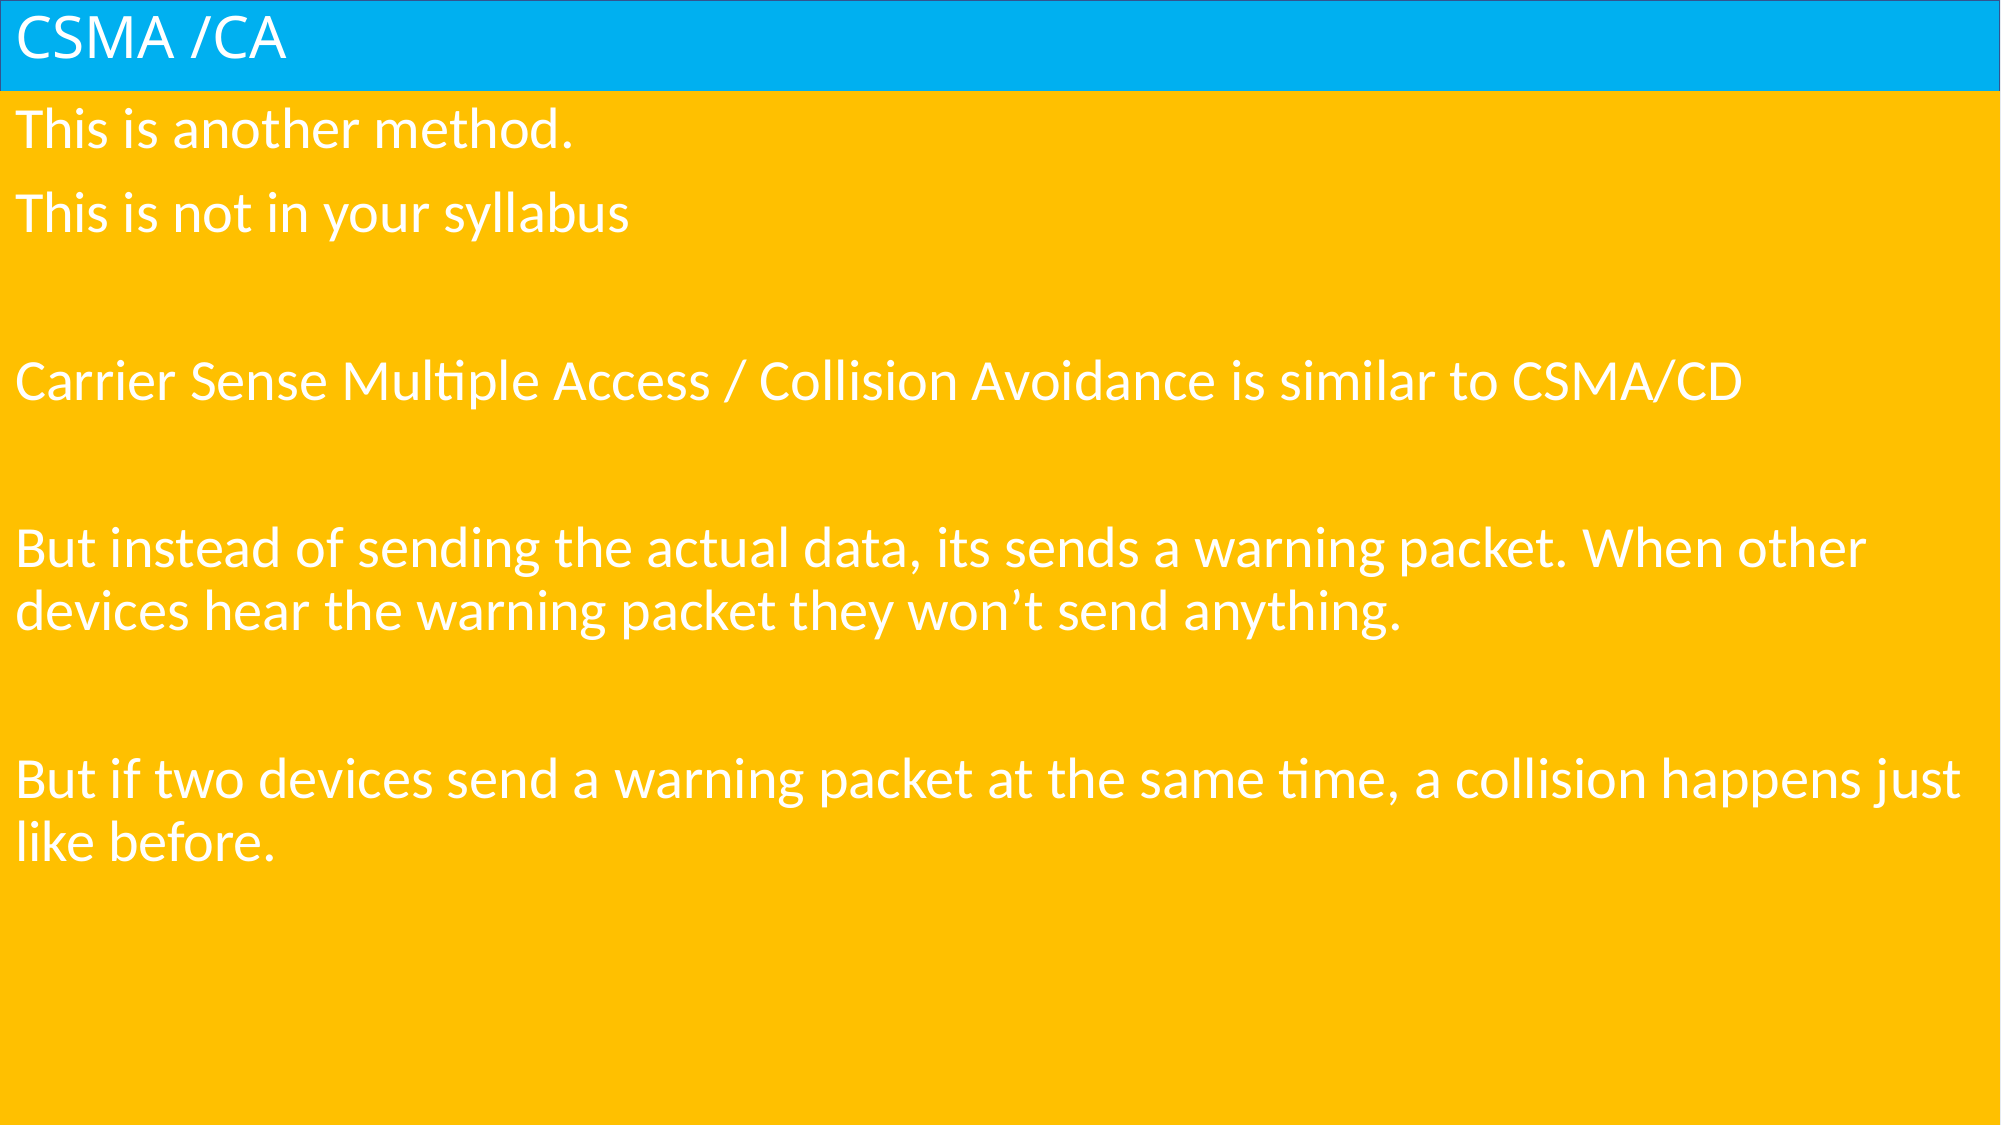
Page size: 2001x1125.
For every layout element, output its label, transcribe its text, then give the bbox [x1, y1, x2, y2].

list This is another method. This is not in your syllabus Carrier Sense Multiple Access / Collision Avoidance is similar to CSMA/CD But instead of sending the actual data, its sends a warning packet. When other devices hear the warning packet they won’t send anything. But if two devices send a warning packet at the same time, a collision happens just like before. [0, 91, 2000, 1125]
title CSMA /CA [0, 0, 2000, 80]
